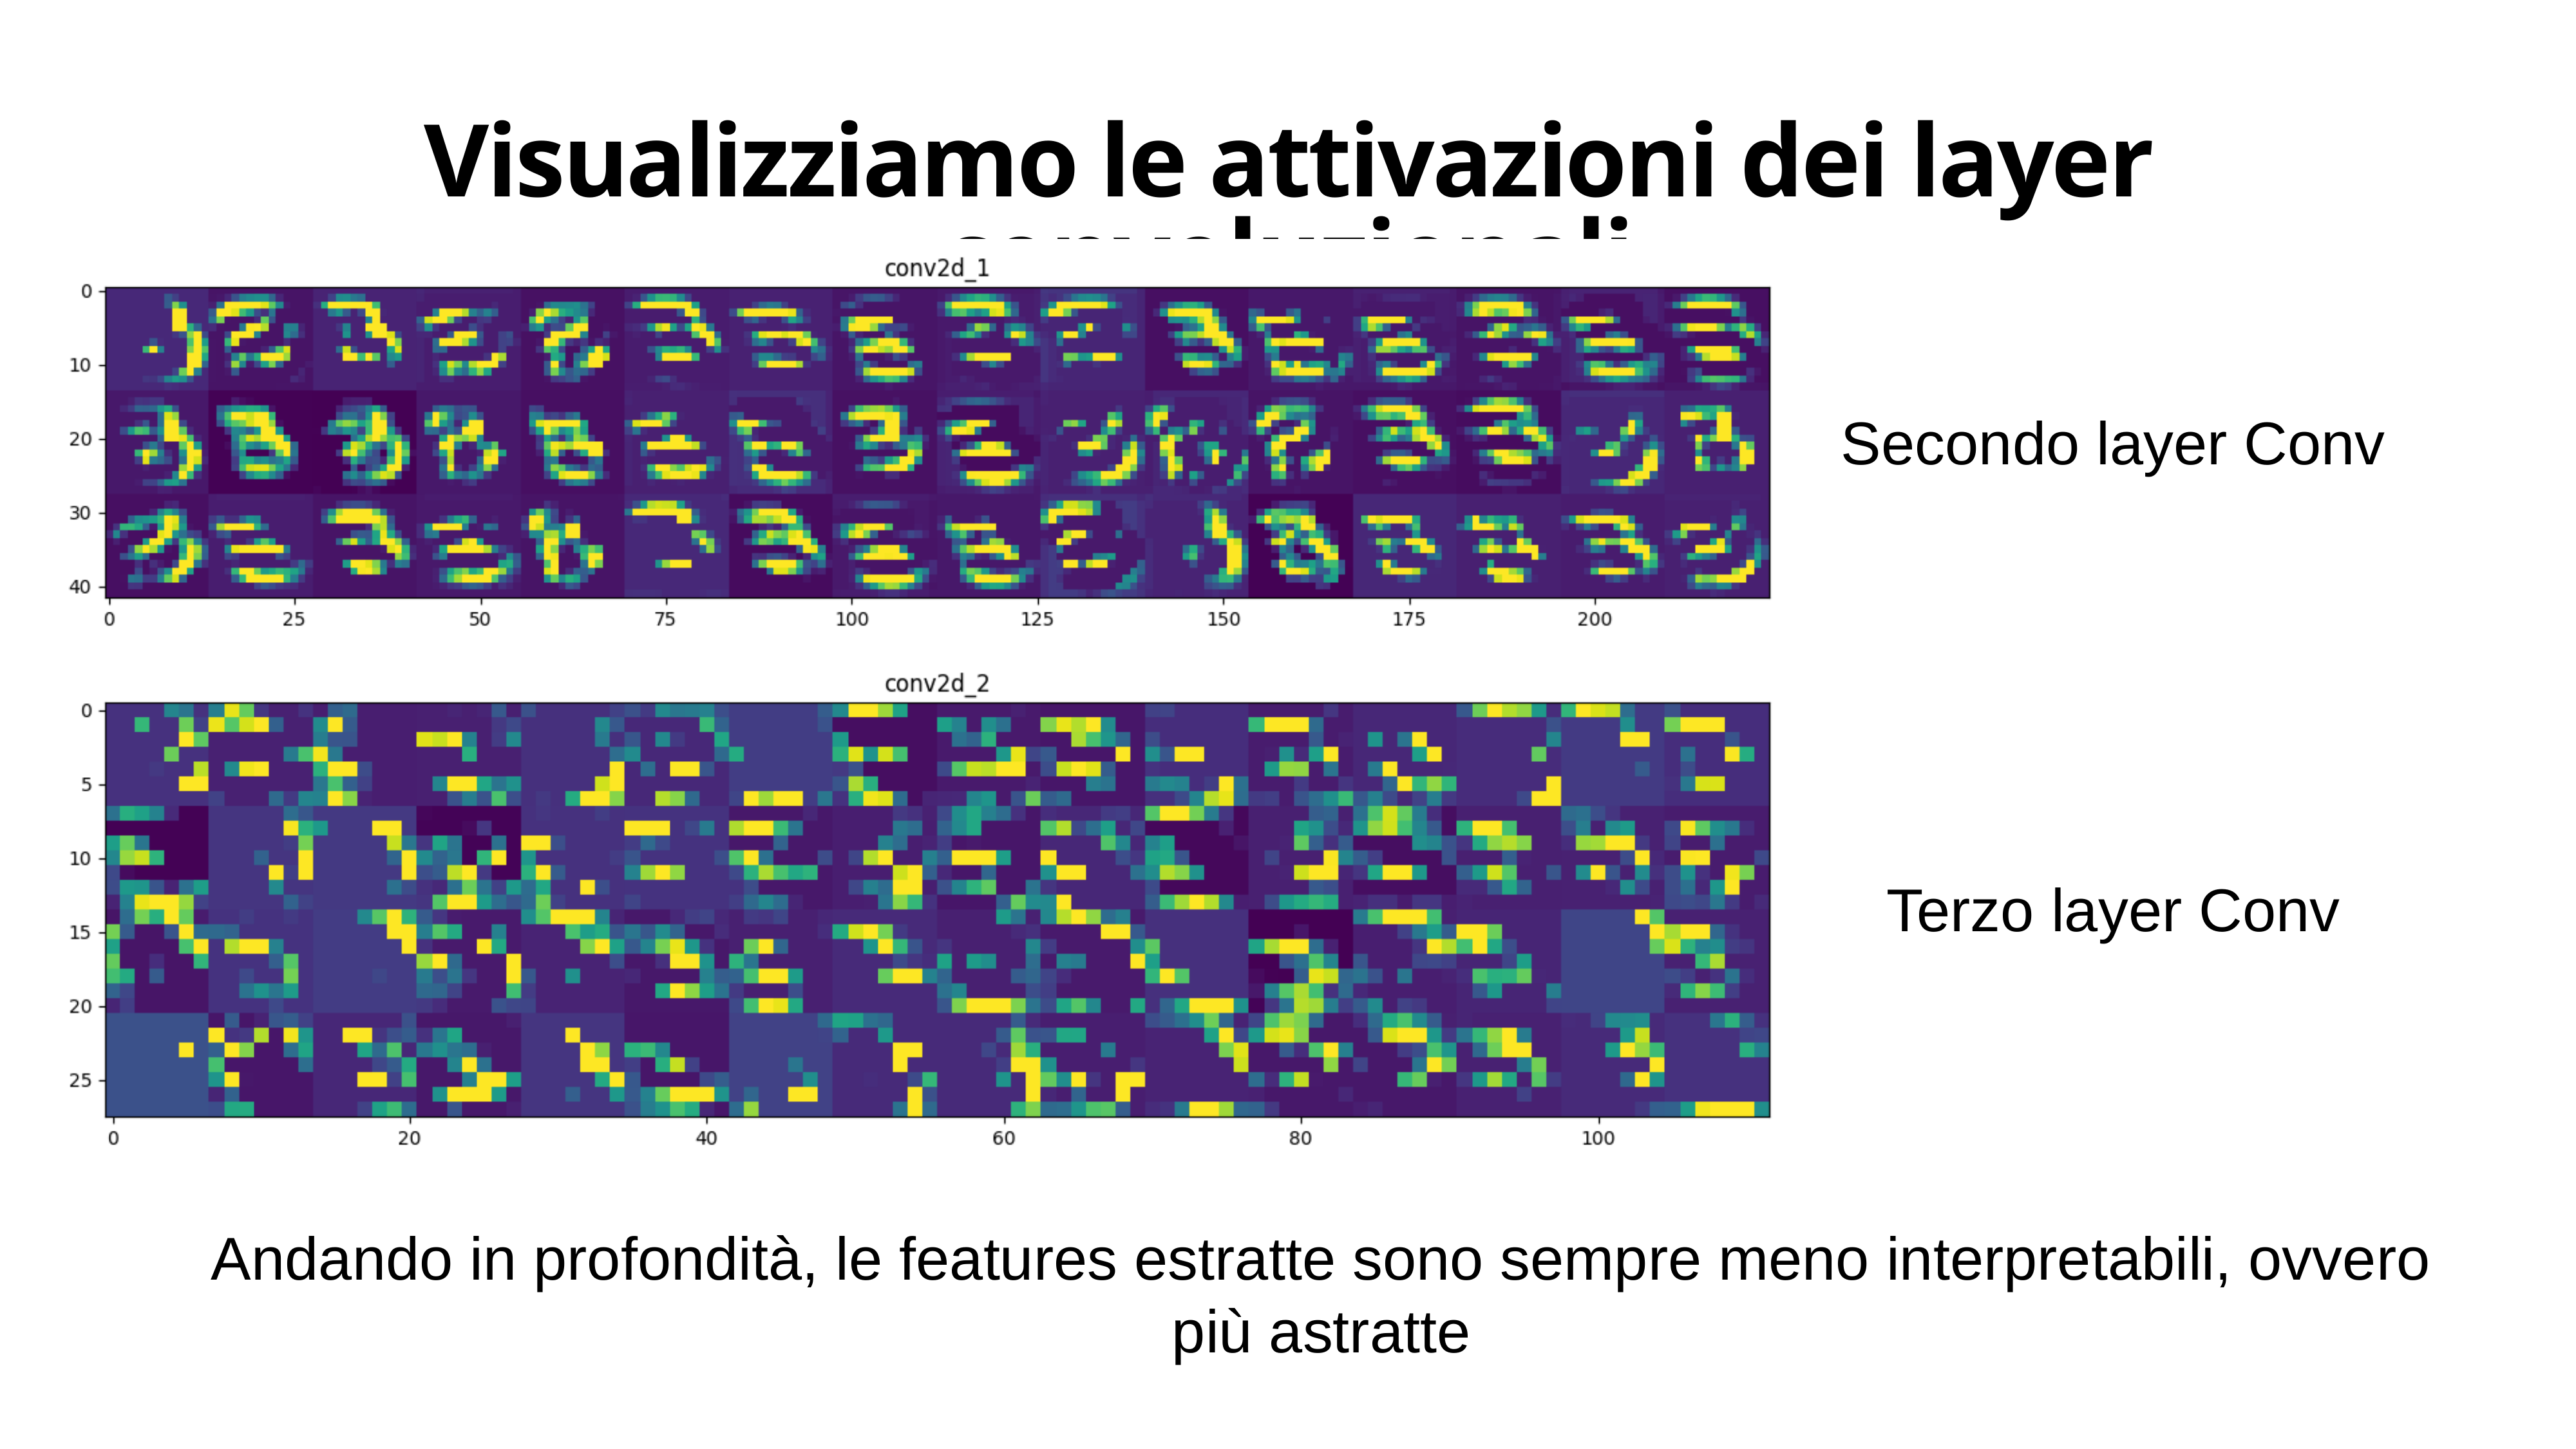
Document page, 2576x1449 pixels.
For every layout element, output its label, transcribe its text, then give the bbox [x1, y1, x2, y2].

text_box Terzo layer Conv [1984, 866, 2576, 949]
title Visualizziamo le attivazioni dei layer convoluzionali [127, 113, 2449, 266]
text_box Secondo layer Conv [1984, 399, 2576, 482]
text_box Andando in profondità, le features estratte sono sempre meno interpretabili, ovvero più astratte [160, 1214, 2482, 1370]
picture [0, 239, 1984, 1176]
